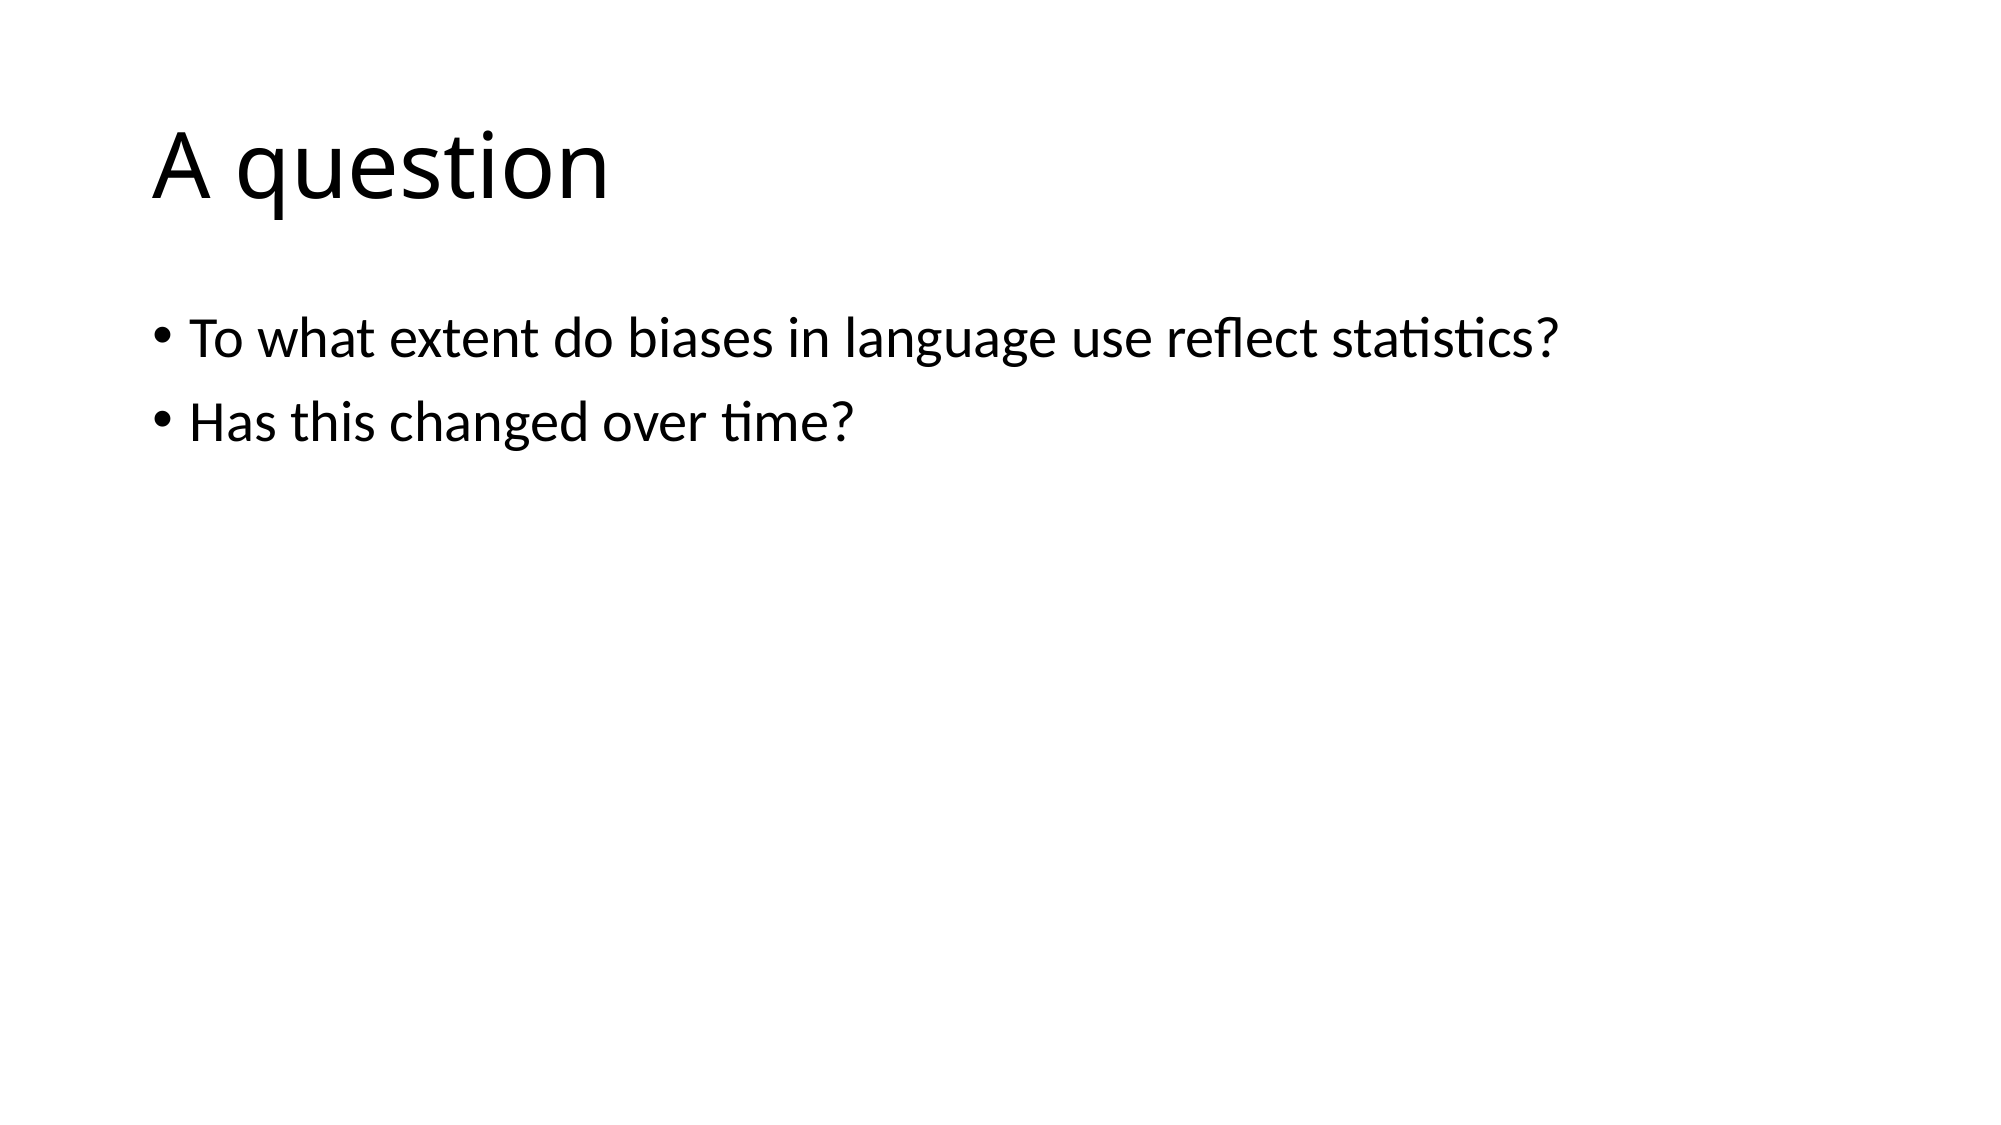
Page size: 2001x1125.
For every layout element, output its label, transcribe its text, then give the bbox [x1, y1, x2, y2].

list To what extent do biases in language use reflect statistics? Has this changed over time? [137, 299, 1863, 1014]
title A question [137, 59, 1863, 278]
